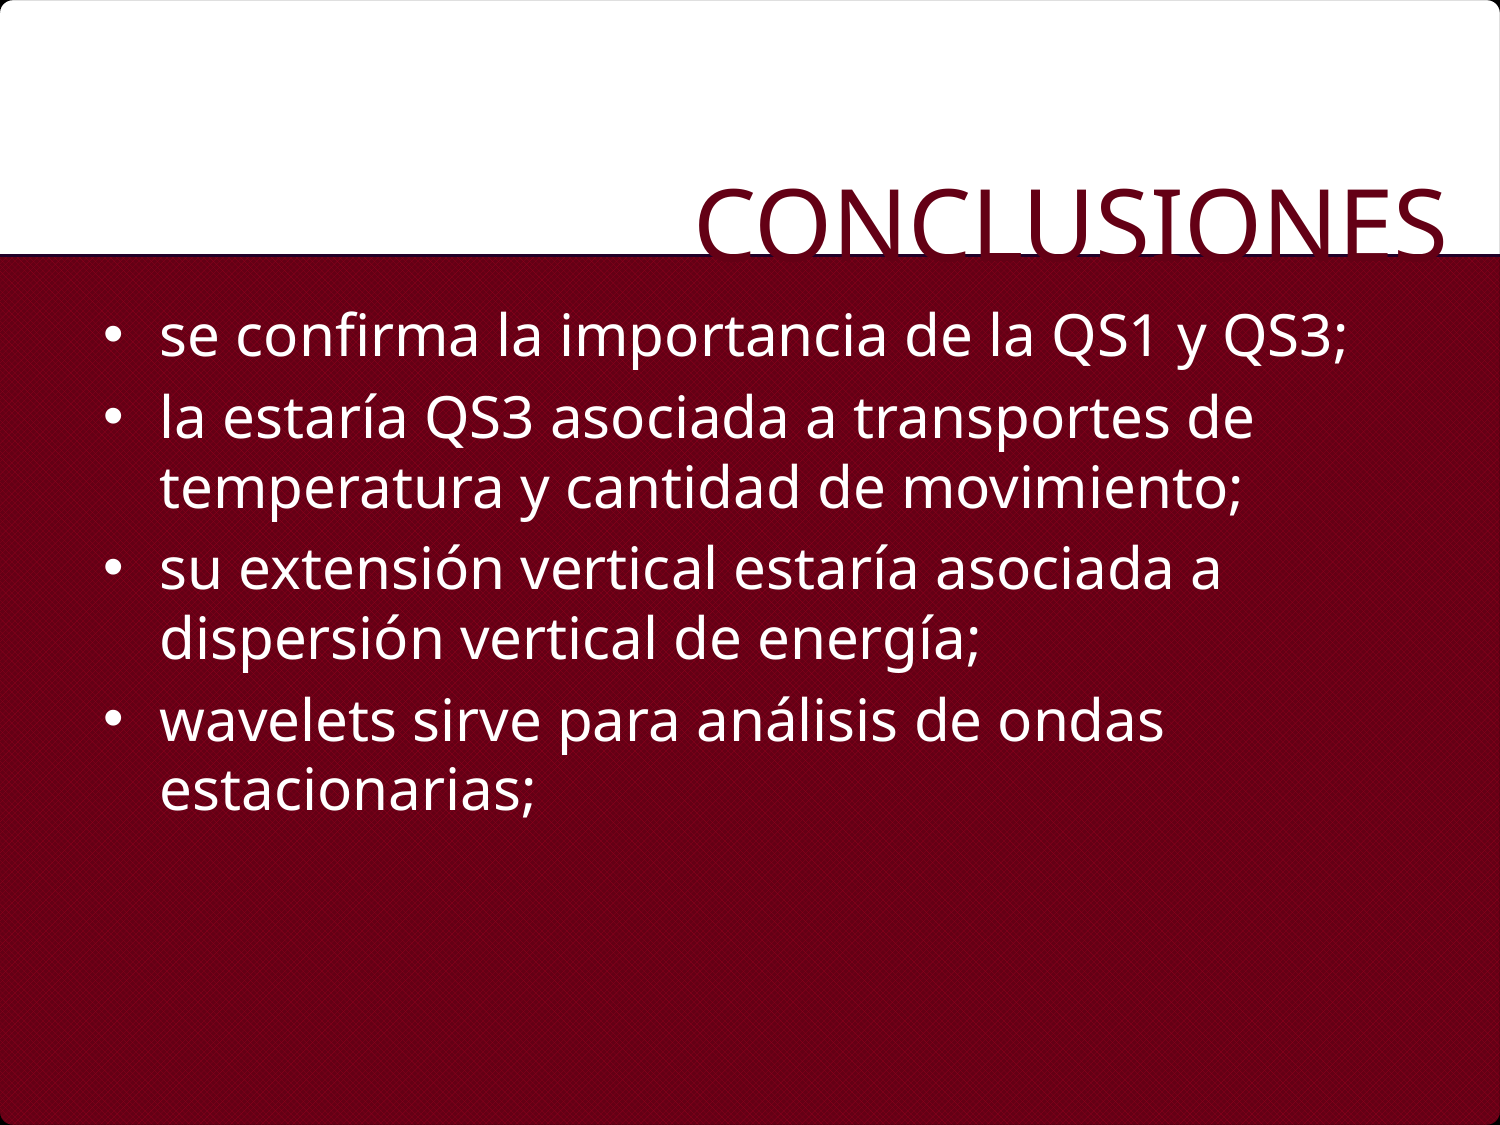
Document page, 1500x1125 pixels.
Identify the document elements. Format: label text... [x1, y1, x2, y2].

list Conclusiones [35, 121, 1465, 323]
list se confirma la importancia de la QS1 y QS3; la estaría QS3 asociada a transportes de temperatura y cantidad de movimiento; su extensión vertical estaría asociada a dispersión vertical de energía; wavelets sirve para análisis de ondas estacionarias; [88, 290, 1412, 1059]
